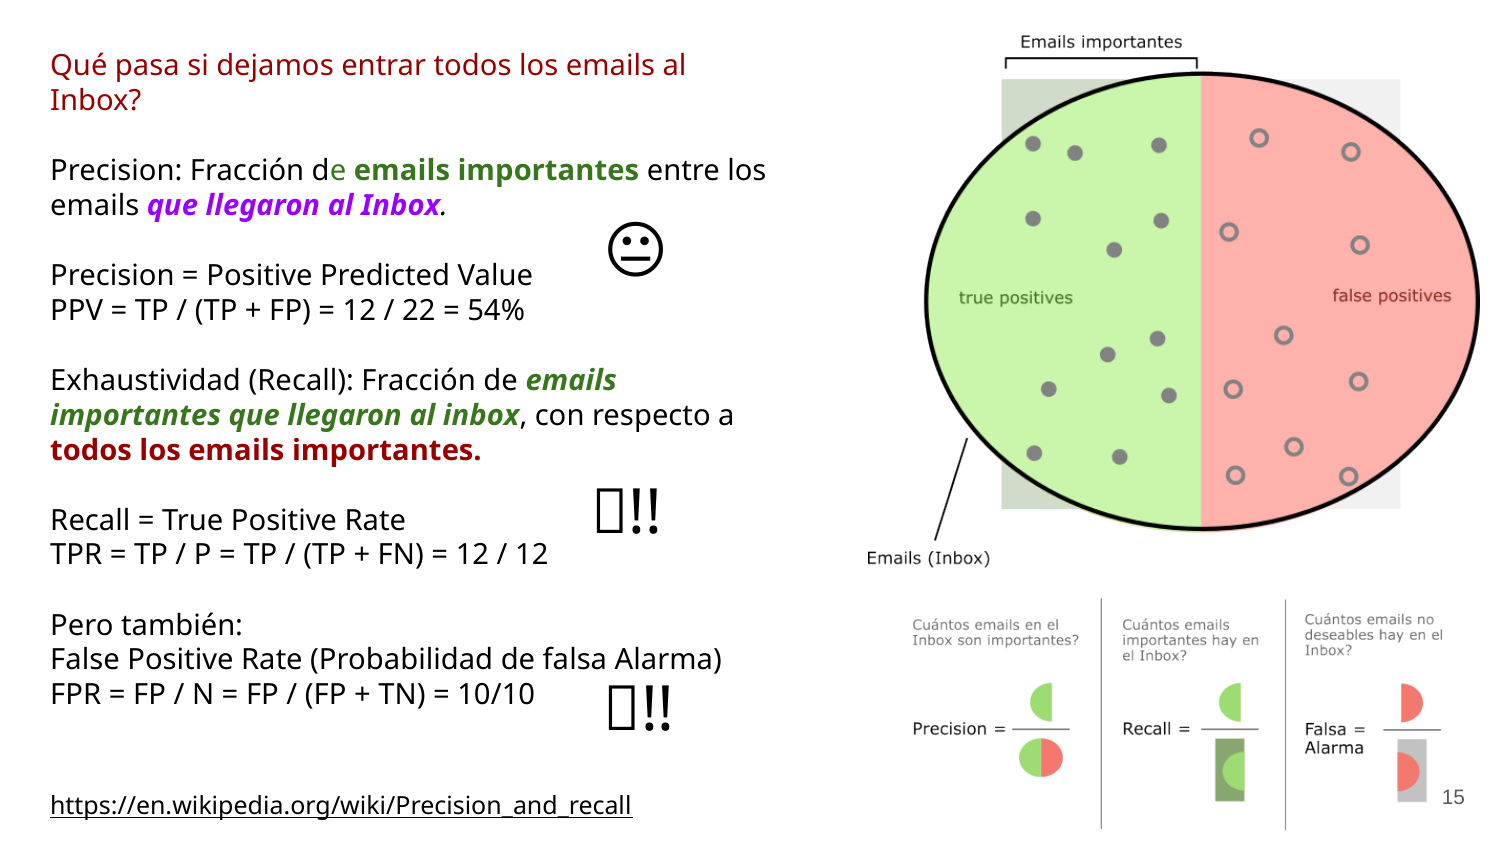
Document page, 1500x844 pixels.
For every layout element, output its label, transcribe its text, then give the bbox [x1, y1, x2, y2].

text_box Qué pasa si dejamos entrar todos los emails al Inbox? Precision: Fracción de emails importantes entre los emails que llegaron al Inbox. Precision = Positive Predicted Value PPV = TP / (TP + FP) = 12 / 22 = 54% Exhaustividad (Recall): Fracción de emails importantes que llegaron al inbox, con respecto a todos los emails importantes. Recall = True Positive Rate TPR = TP / P = TP / (TP + FN) = 12 / 12 Pero también: False Positive Rate (Probabilidad de falsa Alarma) FPR = FP / N = FP / (FP + TN) = 10/10 [35, 31, 793, 775]
text_box 💯!! [576, 455, 739, 561]
text_box 😐 [588, 194, 751, 300]
picture [868, 34, 1481, 831]
text_box https://en.wikipedia.org/wiki/Precision_and_recall [35, 774, 863, 823]
text_box 💯!! [588, 652, 751, 758]
